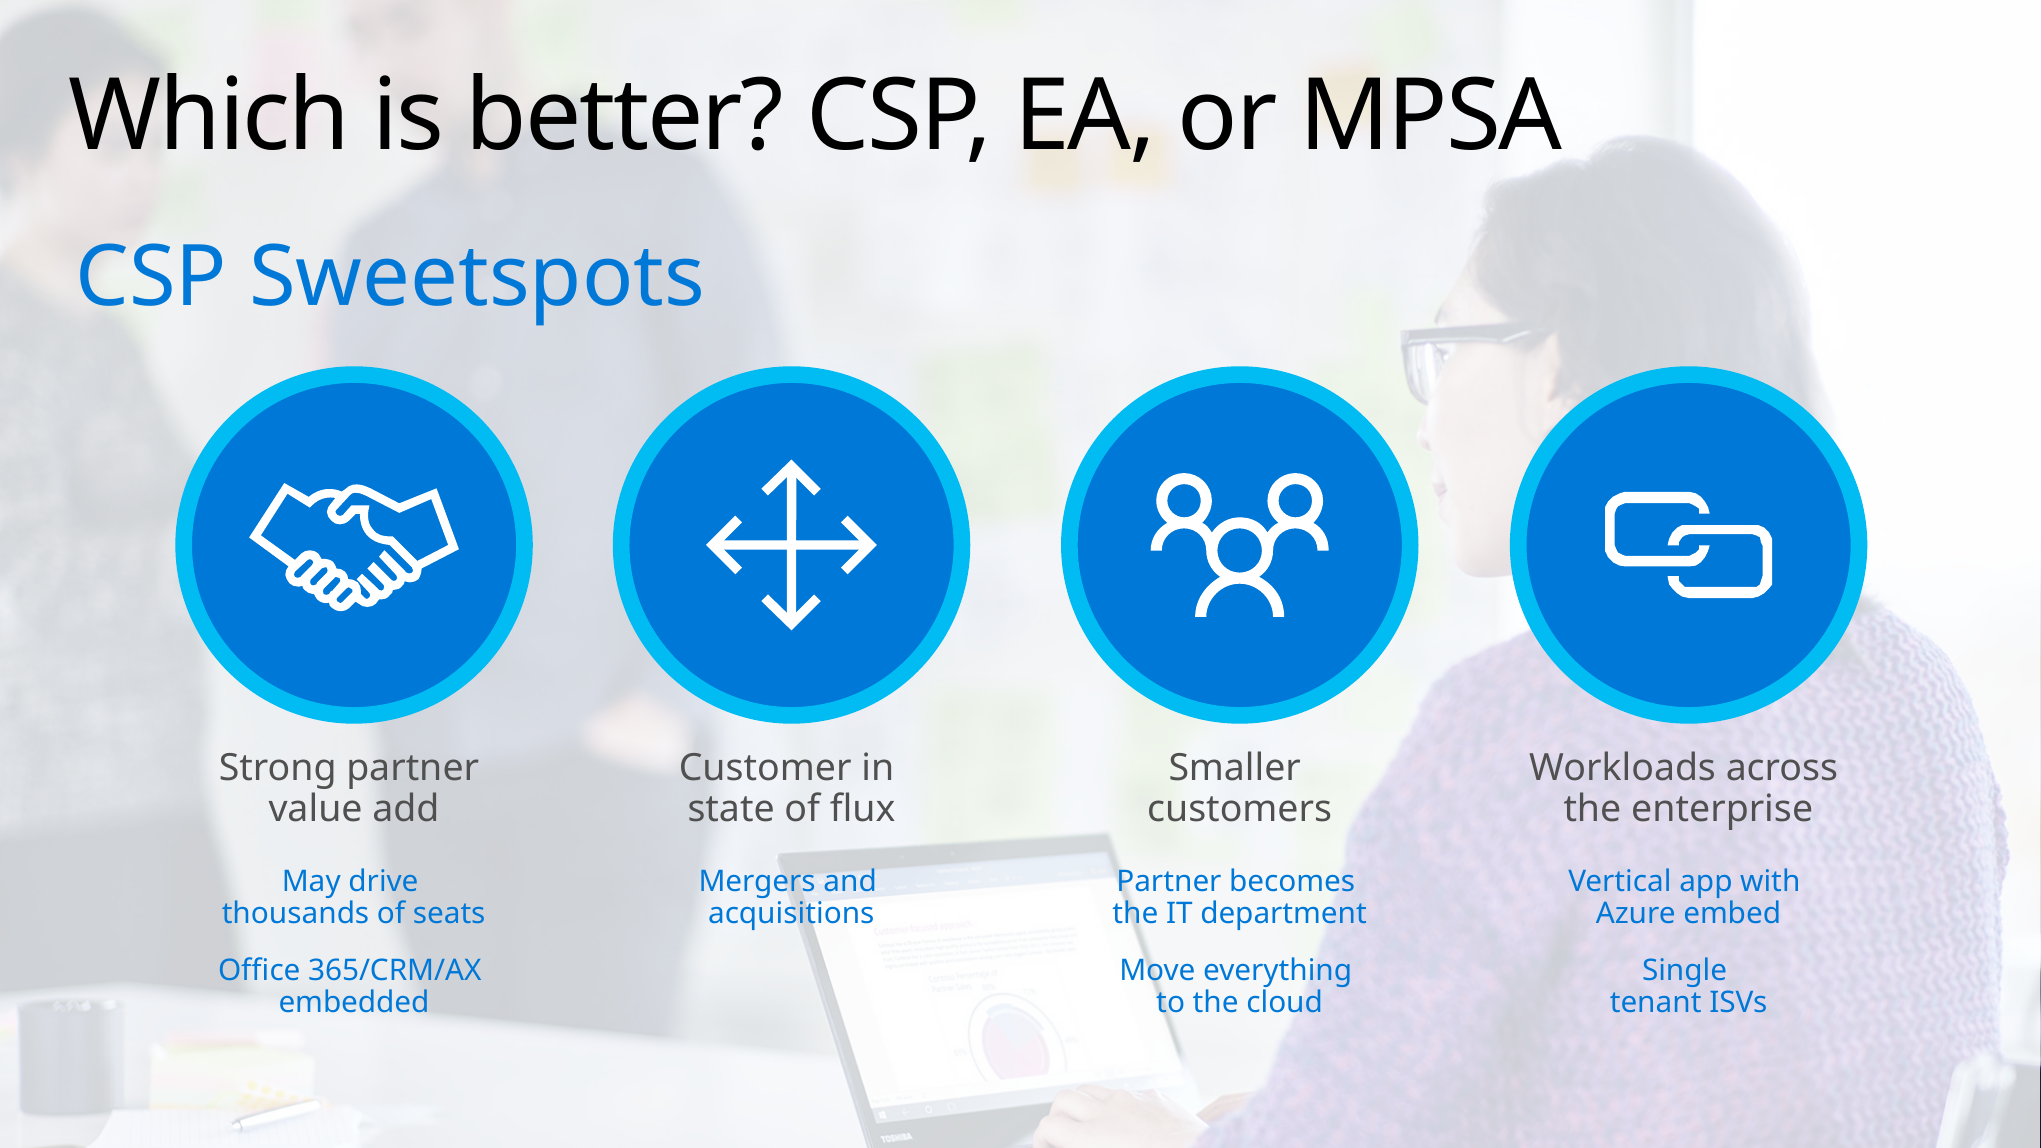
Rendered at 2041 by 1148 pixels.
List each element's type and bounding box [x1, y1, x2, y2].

text_box [1069, 374, 1411, 716]
text_box [1517, 374, 1860, 716]
text_box [183, 374, 525, 716]
text_box [620, 374, 963, 716]
picture [0, 0, 2041, 1148]
